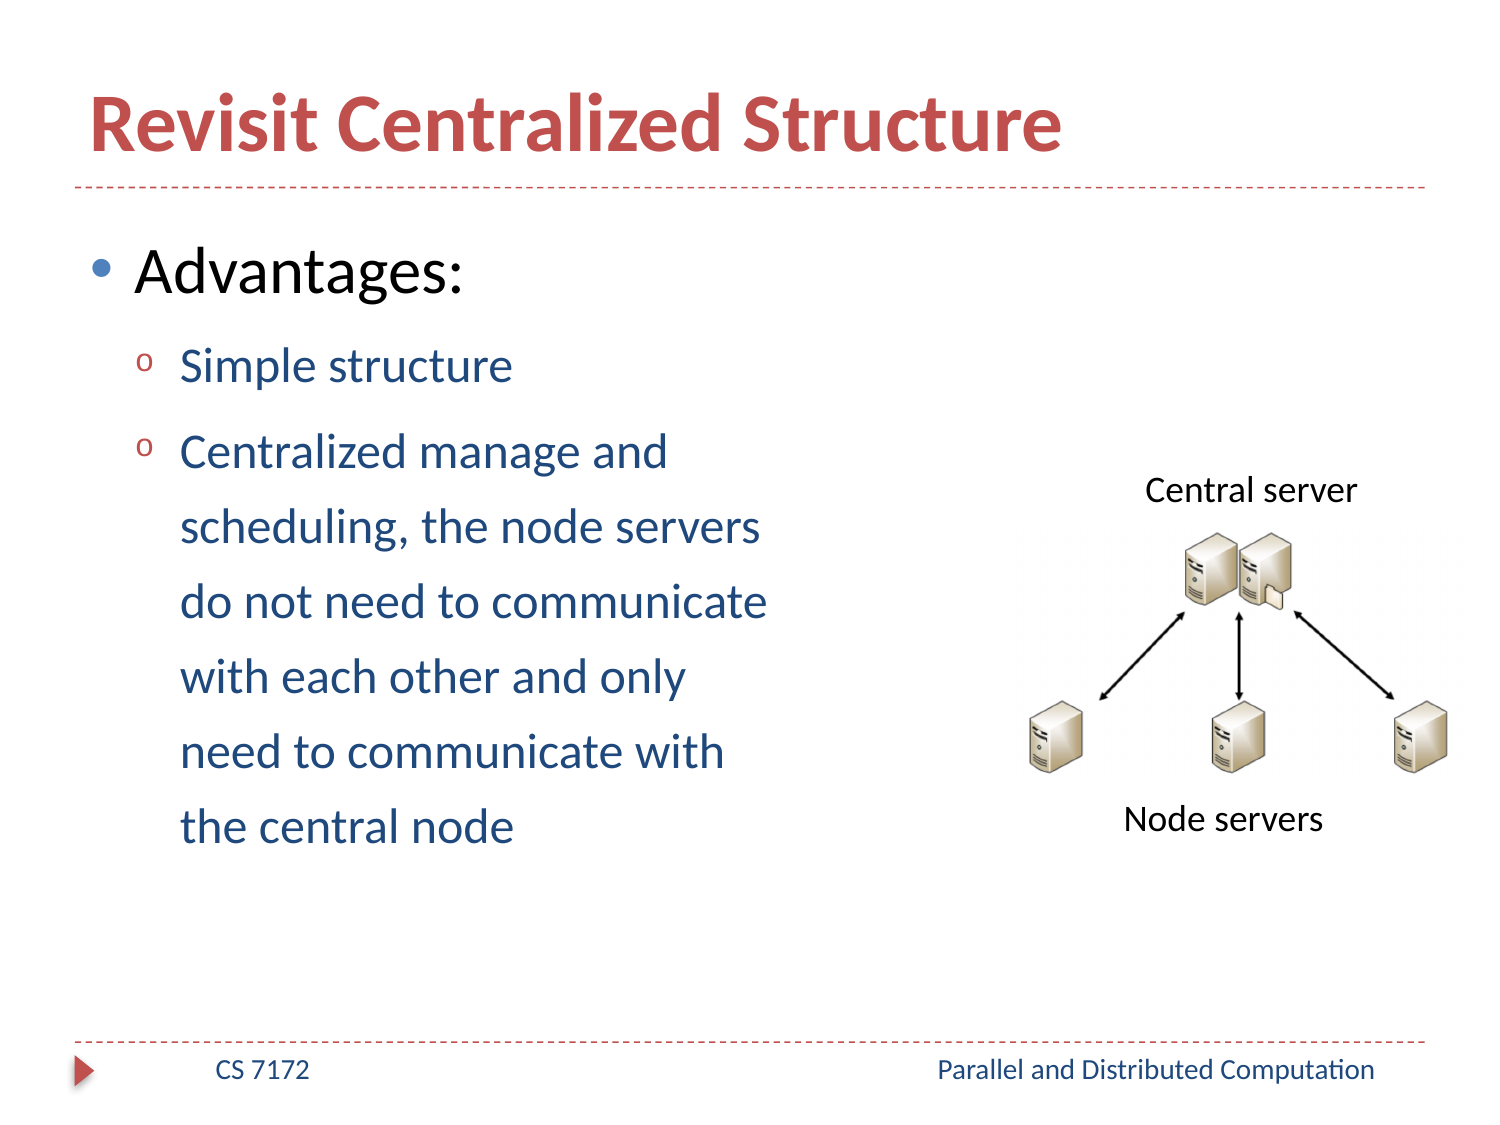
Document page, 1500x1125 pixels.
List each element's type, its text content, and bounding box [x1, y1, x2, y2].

title Revisit Centralized Structure [75, 12, 1425, 175]
slide_number Parallel and Distributed Computation [887, 1042, 1426, 1103]
text_box Central server [1130, 457, 1374, 518]
text_box Node servers [1108, 789, 1339, 846]
list Advantages: Simple structure Centralized manage and scheduling, the node servers do not need to communicate with each other and only need to communicate with the central node [75, 200, 813, 1010]
slide_number CS 7172 [100, 1042, 426, 1103]
picture [1012, 526, 1465, 779]
